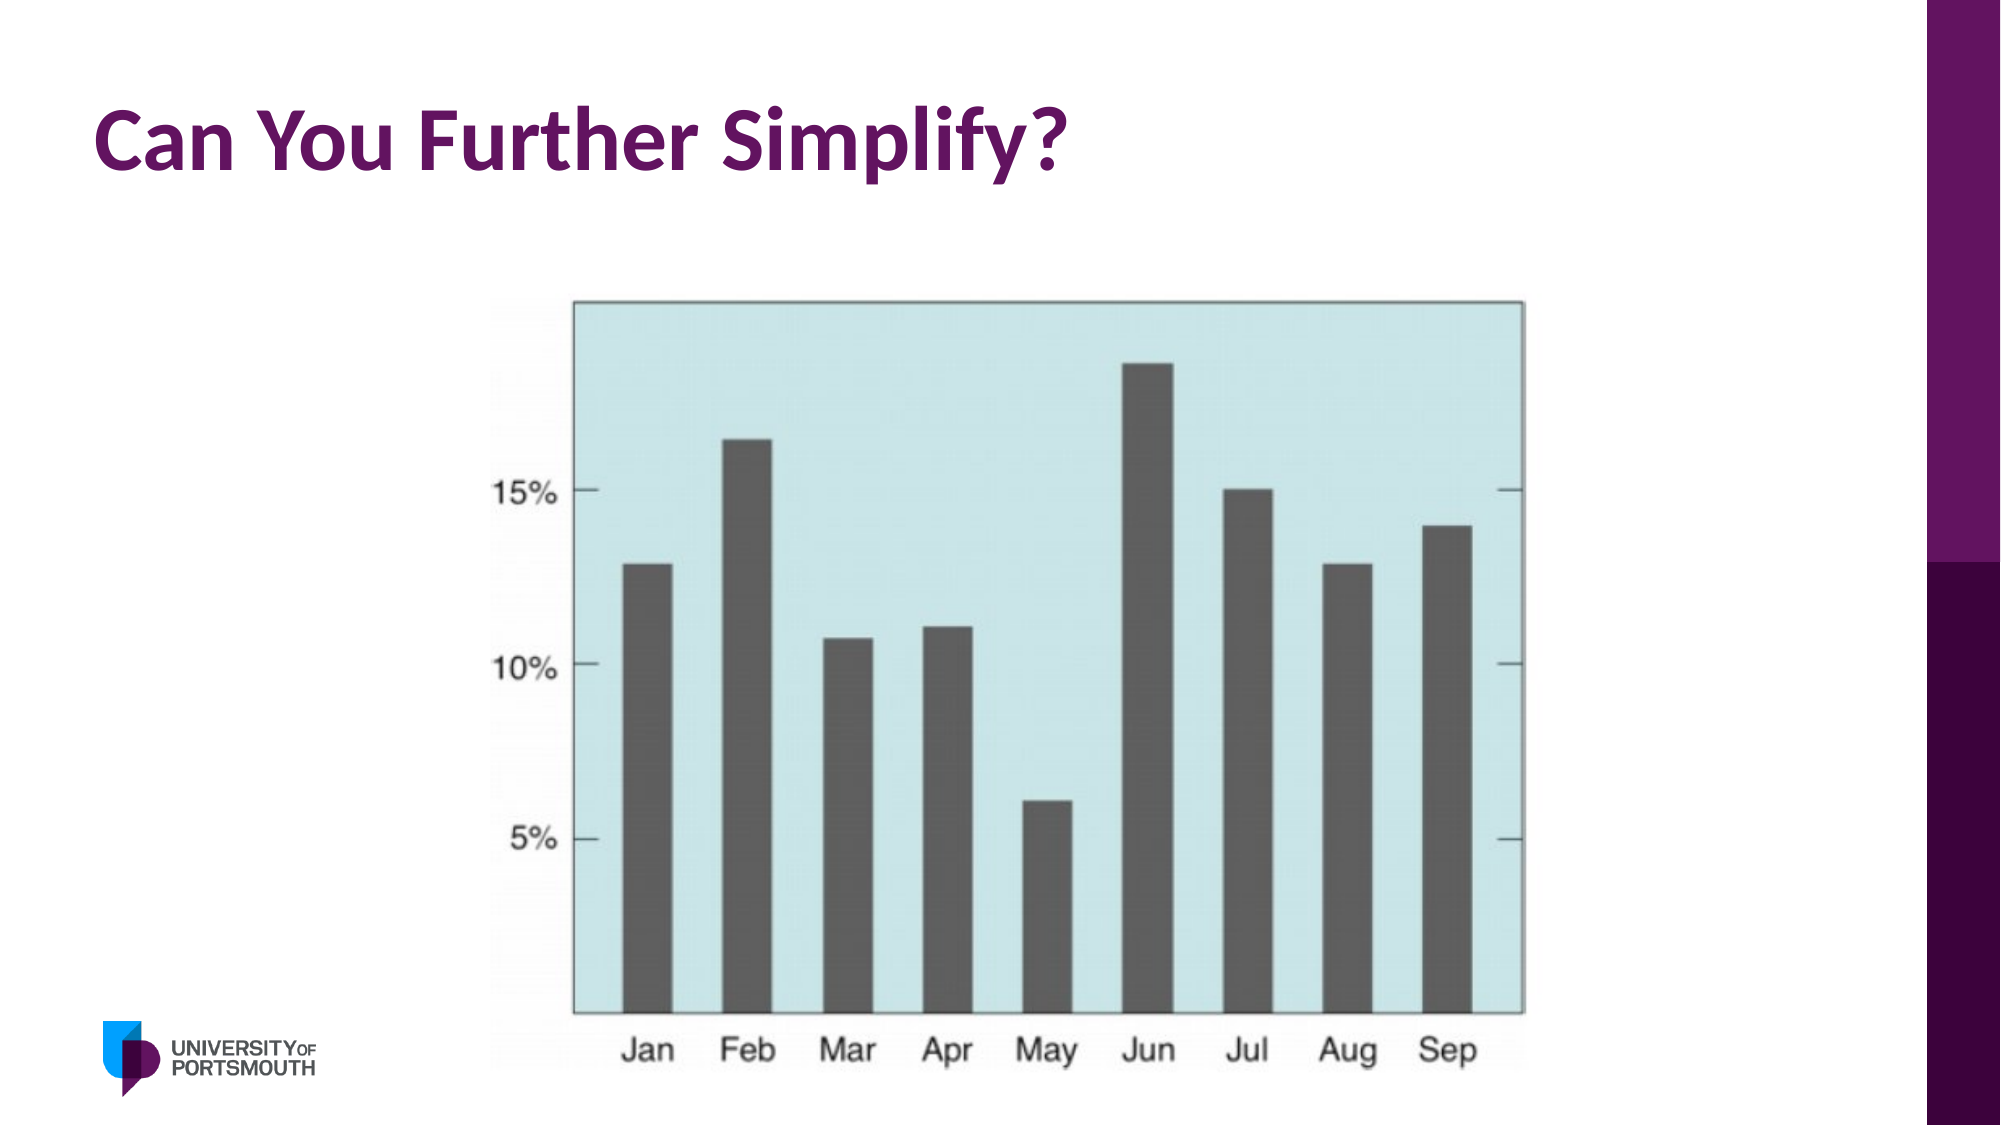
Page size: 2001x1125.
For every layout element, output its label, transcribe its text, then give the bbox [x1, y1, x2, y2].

picture [478, 268, 1554, 1082]
picture [103, 1021, 316, 1097]
title Can You Further Simplify? [79, 91, 1908, 279]
